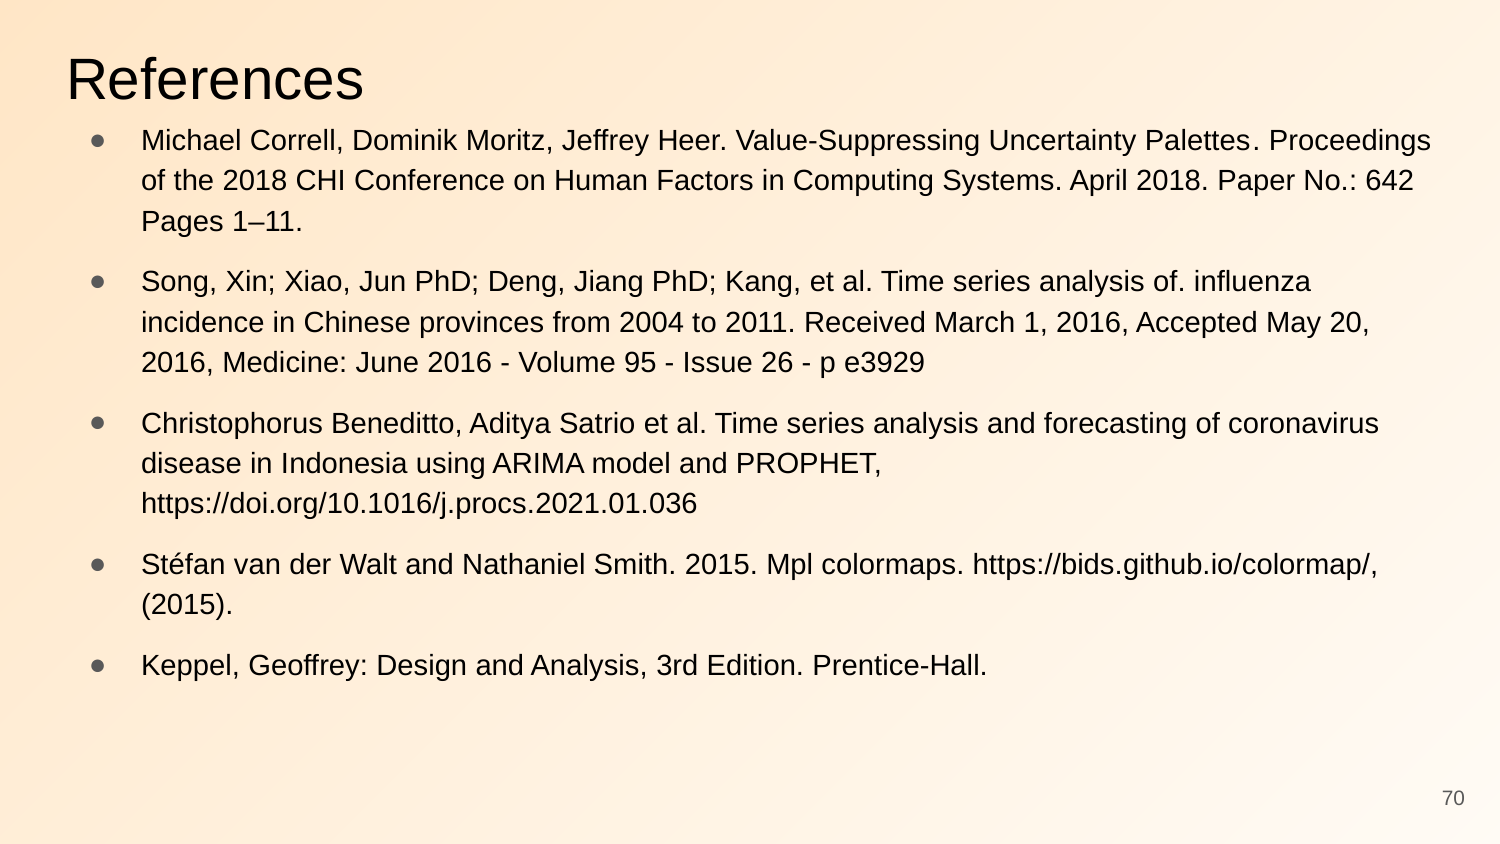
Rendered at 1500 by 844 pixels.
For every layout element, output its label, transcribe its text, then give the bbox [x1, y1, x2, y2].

title References [51, 25, 1449, 101]
slide_number 70 [1389, 764, 1480, 830]
list Michael Correll, Dominik Moritz, Jeffrey Heer. Value-Suppressing Uncertainty Palettes. Proceedings of the 2018 CHI Conference on Human Factors in Computing Systems. April 2018. Paper No.: 642 Pages 1–11. Song, Xin; Xiao, Jun PhD; Deng, Jiang PhD; Kang, et al. Time series analysis of. influenza incidence in Chinese provinces from 2004 to 2011. Received March 1, 2016, Accepted May 20, 2016, Medicine: June 2016 - Volume 95 - Issue 26 - p e3929 Christophorus Beneditto, Aditya Satrio et al. Time series analysis and forecasting of coronavirus disease in Indonesia using ARIMA model and PROPHET, https://doi.org/10.1016/j.procs.2021.01.036 Stéfan van der Walt and Nathaniel Smith. 2015. Mpl colormaps. https://bids.github.io/colormap/, (2015). Keppel, Geoffrey: Design and Analysis, 3rd Edition. Prentice-Hall. [51, 101, 1449, 750]
